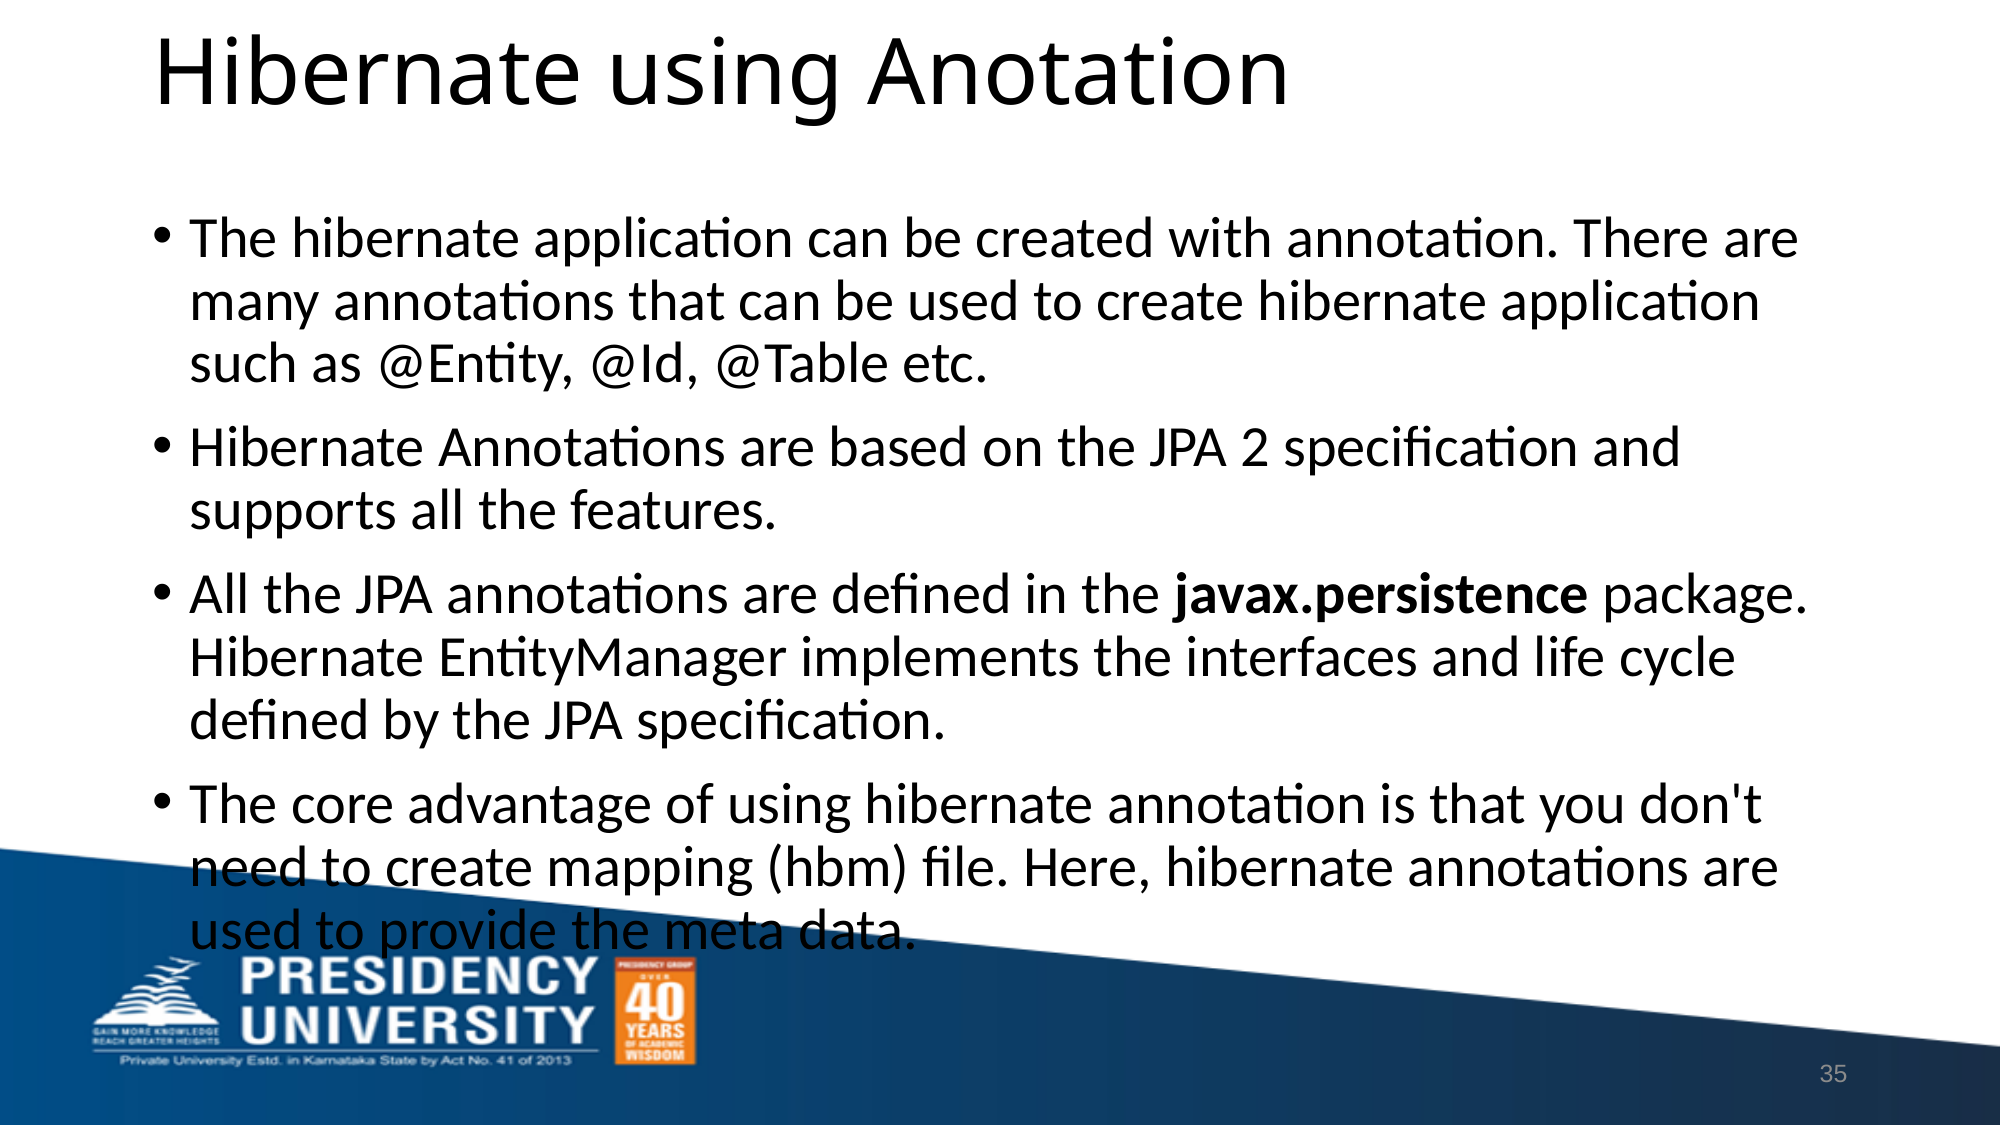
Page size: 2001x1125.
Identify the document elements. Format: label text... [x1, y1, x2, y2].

slide_number 35 [1412, 1042, 1863, 1103]
picture [0, 845, 2000, 1125]
title Hibernate using Anotation [137, 59, 1863, 199]
list The hibernate application can be created with annotation. There are many annotations that can be used to create hibernate application such as @Entity, @Id, @Table etc. Hibernate Annotations are based on the JPA 2 specification and supports all the features. All the JPA annotations are defined in the javax.persistence package. Hibernate EntityManager implements the interfaces and life cycle defined by the JPA specification. The core advantage of using hibernate annotation is that you don't need to create mapping (hbm) file. Here, hibernate annotations are used to provide the meta data. [137, 199, 1863, 1014]
